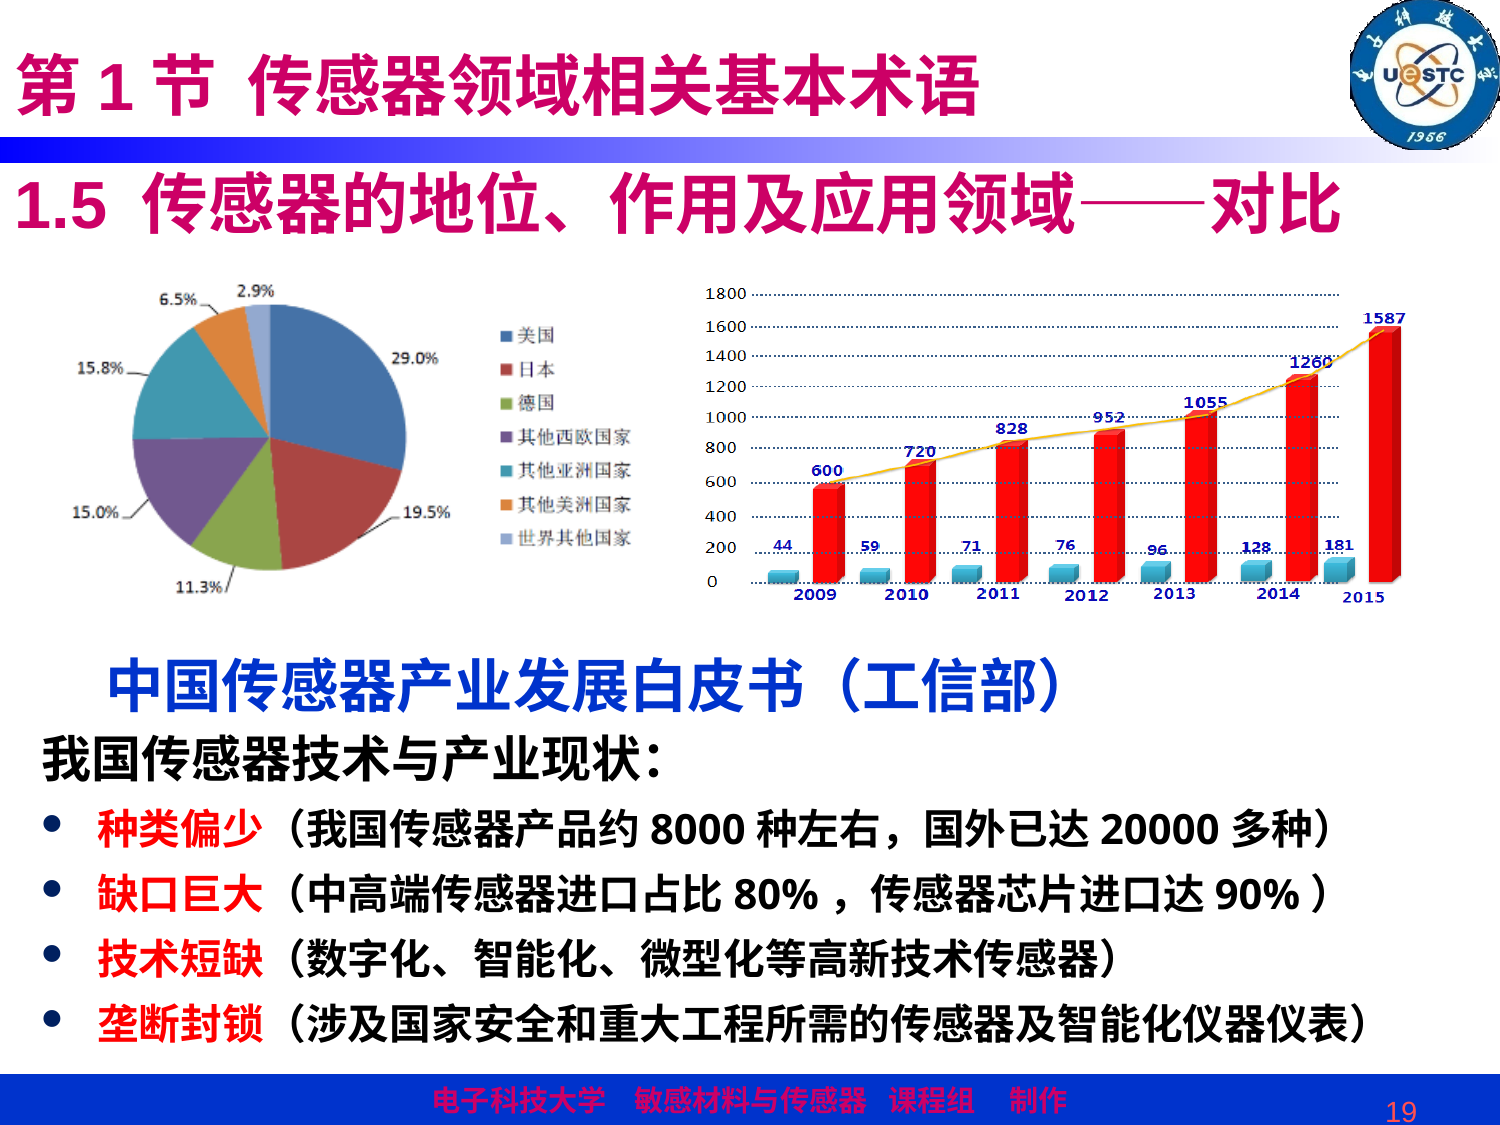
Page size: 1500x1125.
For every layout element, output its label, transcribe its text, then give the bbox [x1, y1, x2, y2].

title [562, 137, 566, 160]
text_box 我国传感器技术与产业现状： 种类偏少（我国传感器产品约8000种左右，国外已达20000多种） 缺口巨大（中高端传感器进口占比80%，传感器芯片进口达90%） 技术短缺（数字化、智能化、微型化等高新技术传感器） 垄断封锁（涉及国家安全和重大工程所需的传感器及智能化仪器仪表） [26, 720, 1454, 1056]
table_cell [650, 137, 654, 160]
picture [1350, 0, 1500, 150]
text_box 第1节 传感器领域相关基本术语 [0, 30, 1469, 137]
text_box 中国传感器产业发展白皮书（工信部） [90, 641, 1500, 727]
picture [30, 271, 693, 599]
picture [702, 278, 1412, 603]
slide_number 19 [1056, 1085, 1433, 1125]
text_box 石墨烯 [826, 137, 831, 160]
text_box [914, 137, 919, 160]
text_box 1.5 传感器的地位、作用及应用领域——对比 [0, 160, 1359, 243]
table_cell [738, 137, 743, 160]
